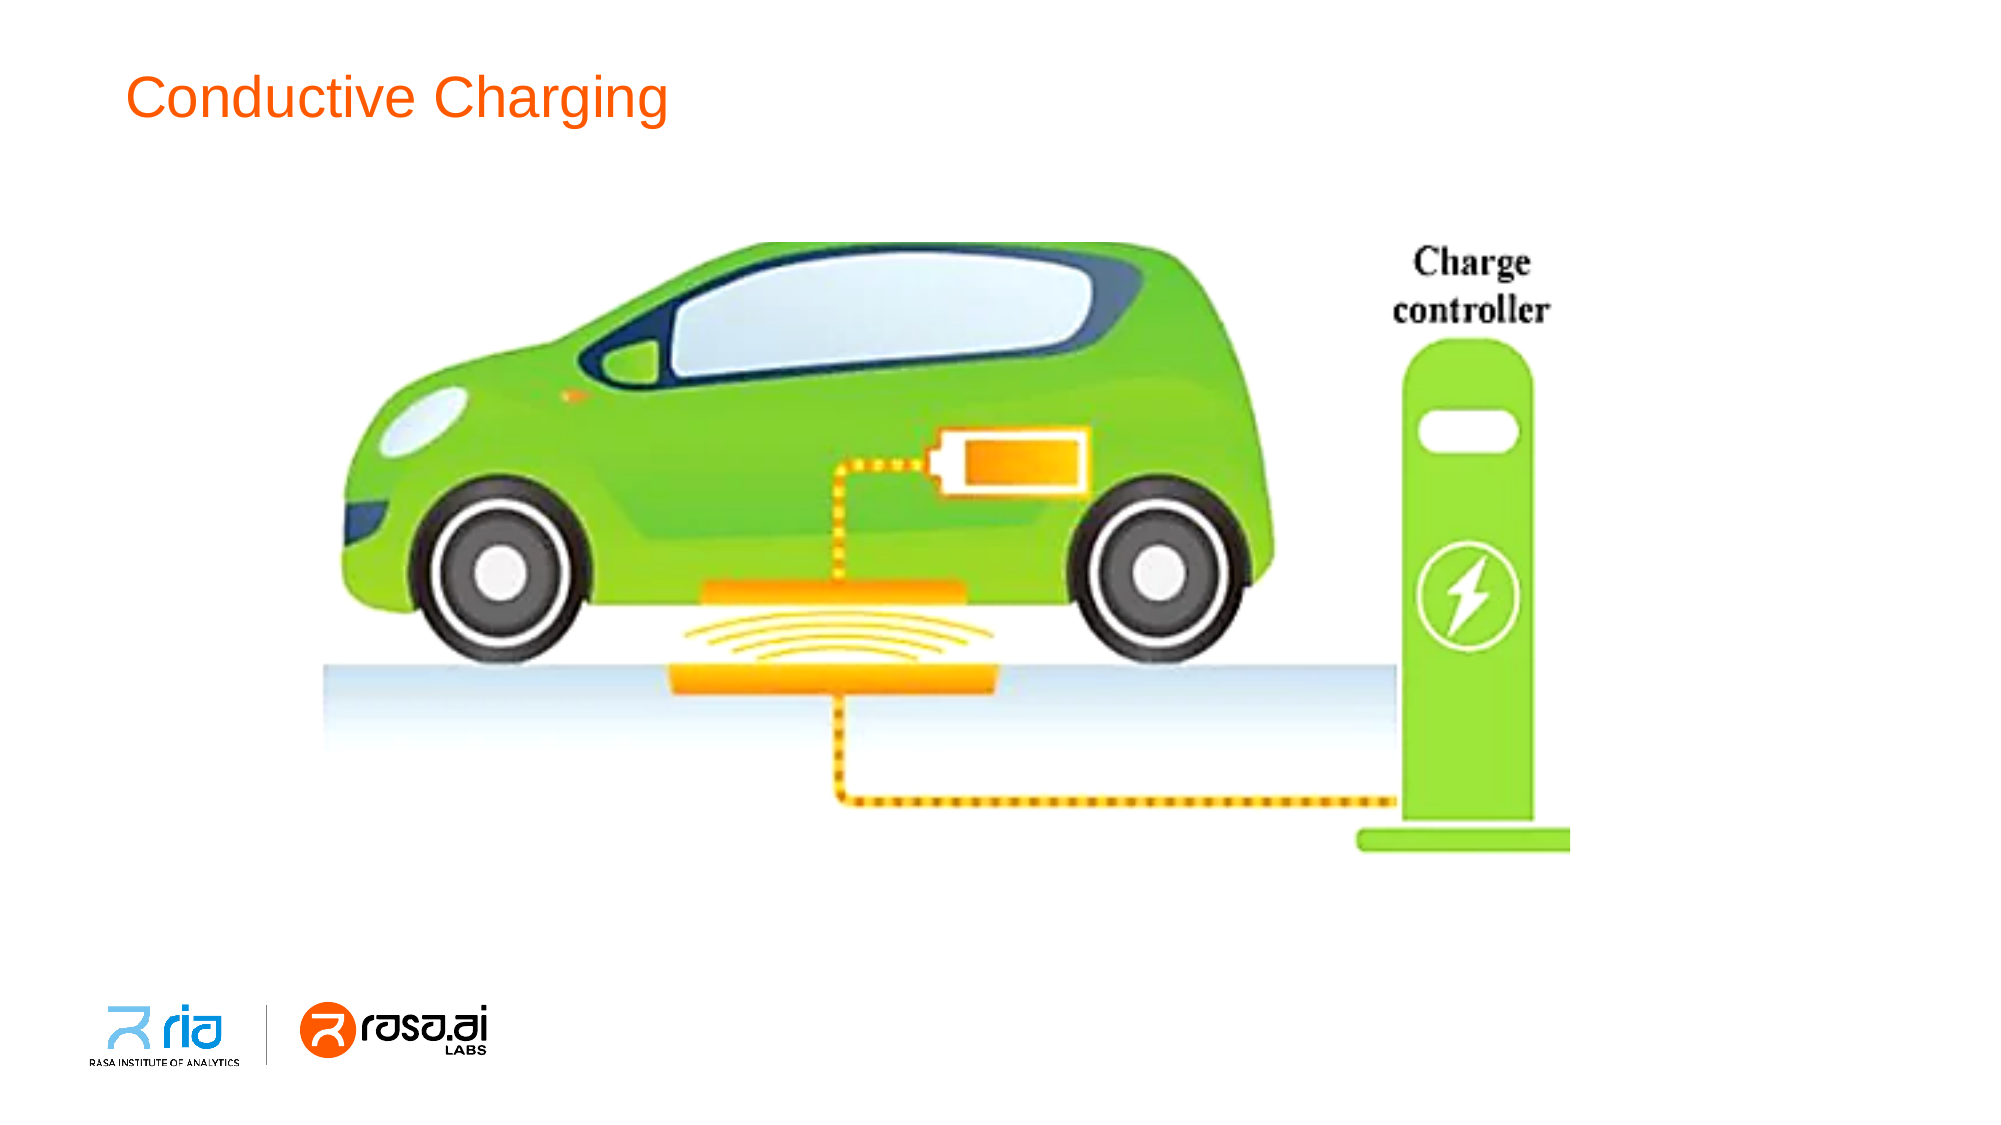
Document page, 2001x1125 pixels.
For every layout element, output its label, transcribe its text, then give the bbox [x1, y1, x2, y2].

title Conductive Charging [125, 59, 1791, 131]
picture [78, 992, 250, 1078]
picture [315, 242, 1571, 892]
